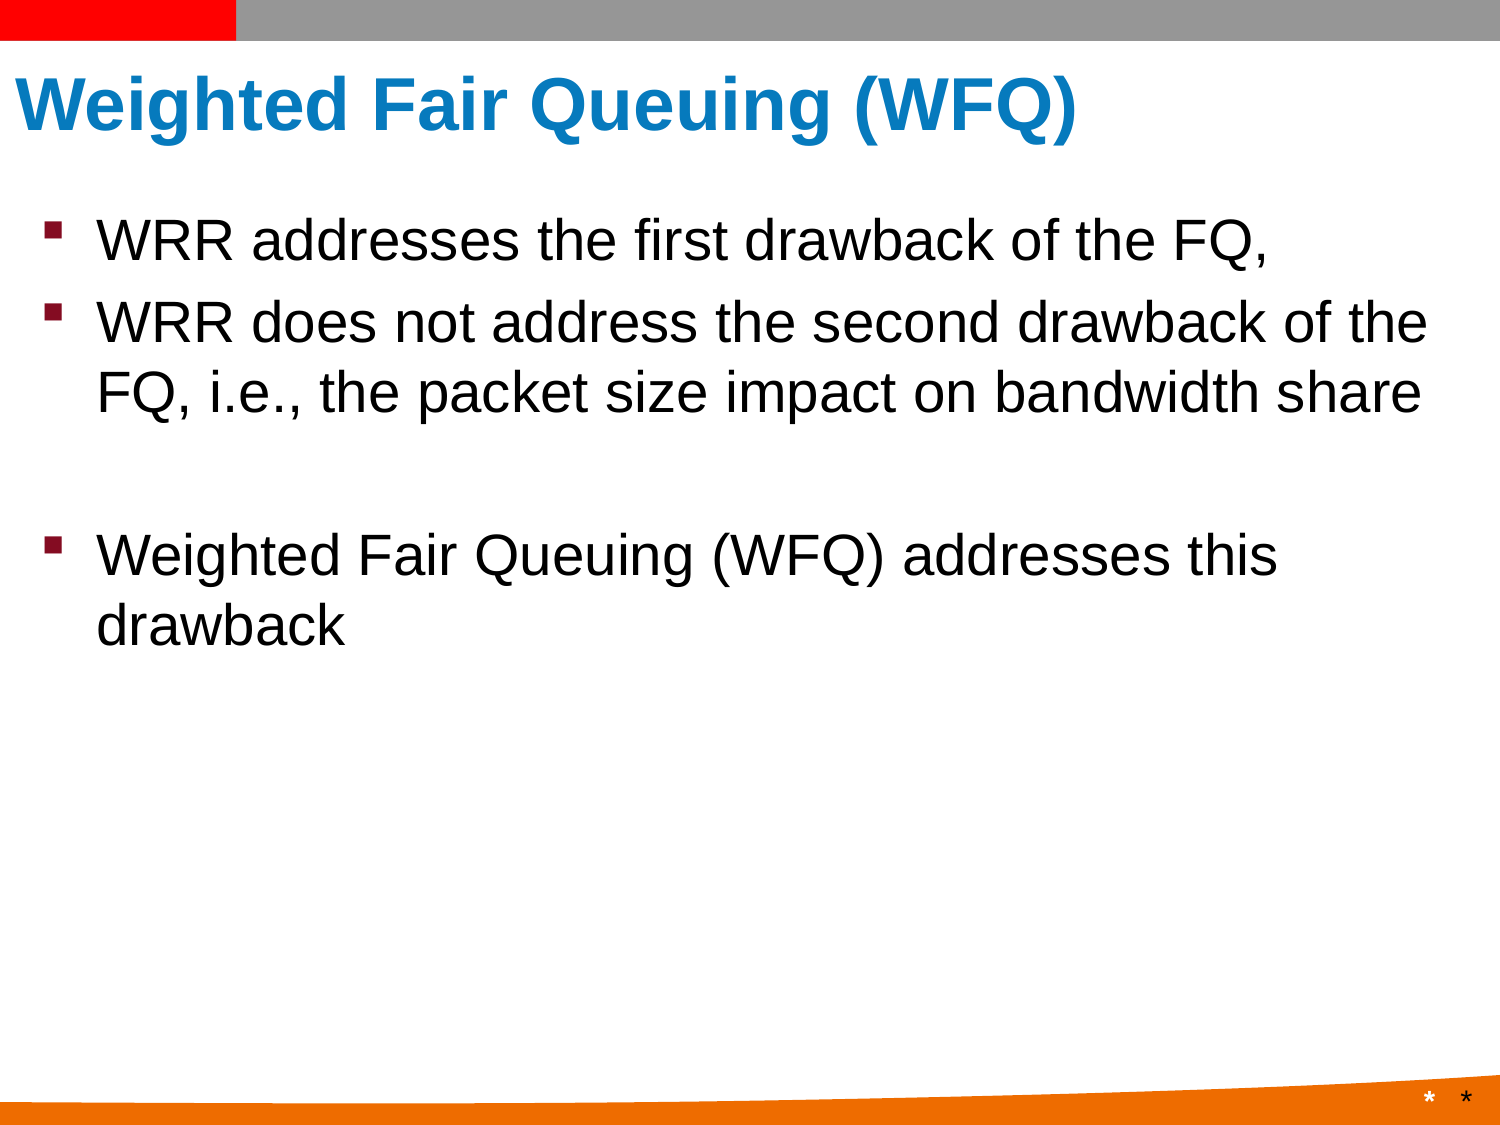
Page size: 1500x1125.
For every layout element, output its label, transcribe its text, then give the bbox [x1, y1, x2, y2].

slide_number * [1137, 1074, 1488, 1116]
title Weighted Fair Queuing (WFQ) [0, 47, 1463, 252]
list WRR addresses the first drawback of the FQ, WRR does not address the second drawback of the FQ, i.e., the packet size impact on bandwidth share Weighted Fair Queuing (WFQ) addresses this drawback [24, 194, 1488, 1059]
